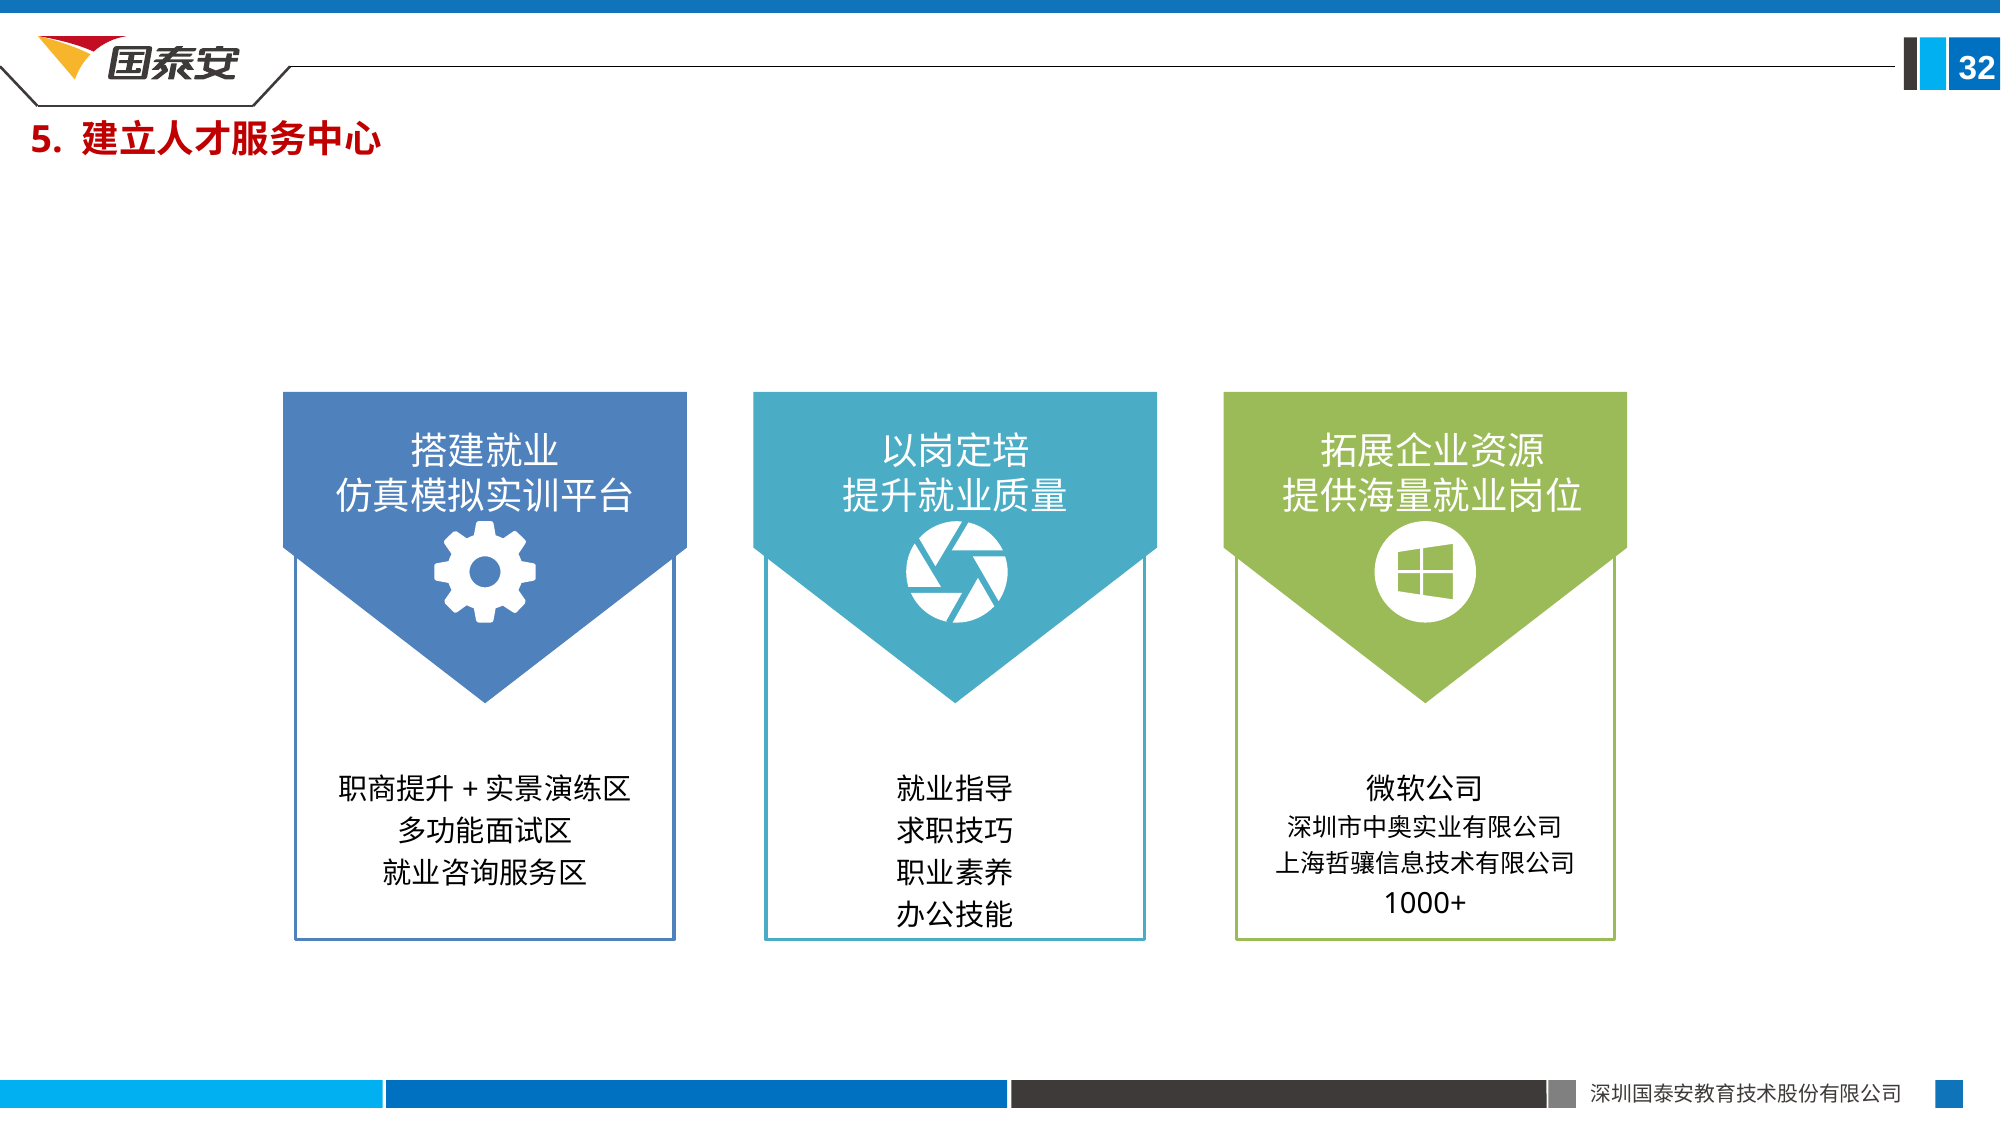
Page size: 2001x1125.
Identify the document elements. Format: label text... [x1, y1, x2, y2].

text_box 5. 建立人才服务中心 [15, 107, 397, 168]
text_box 32 [1944, 38, 2000, 94]
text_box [283, 391, 1628, 940]
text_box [0, 66, 290, 106]
